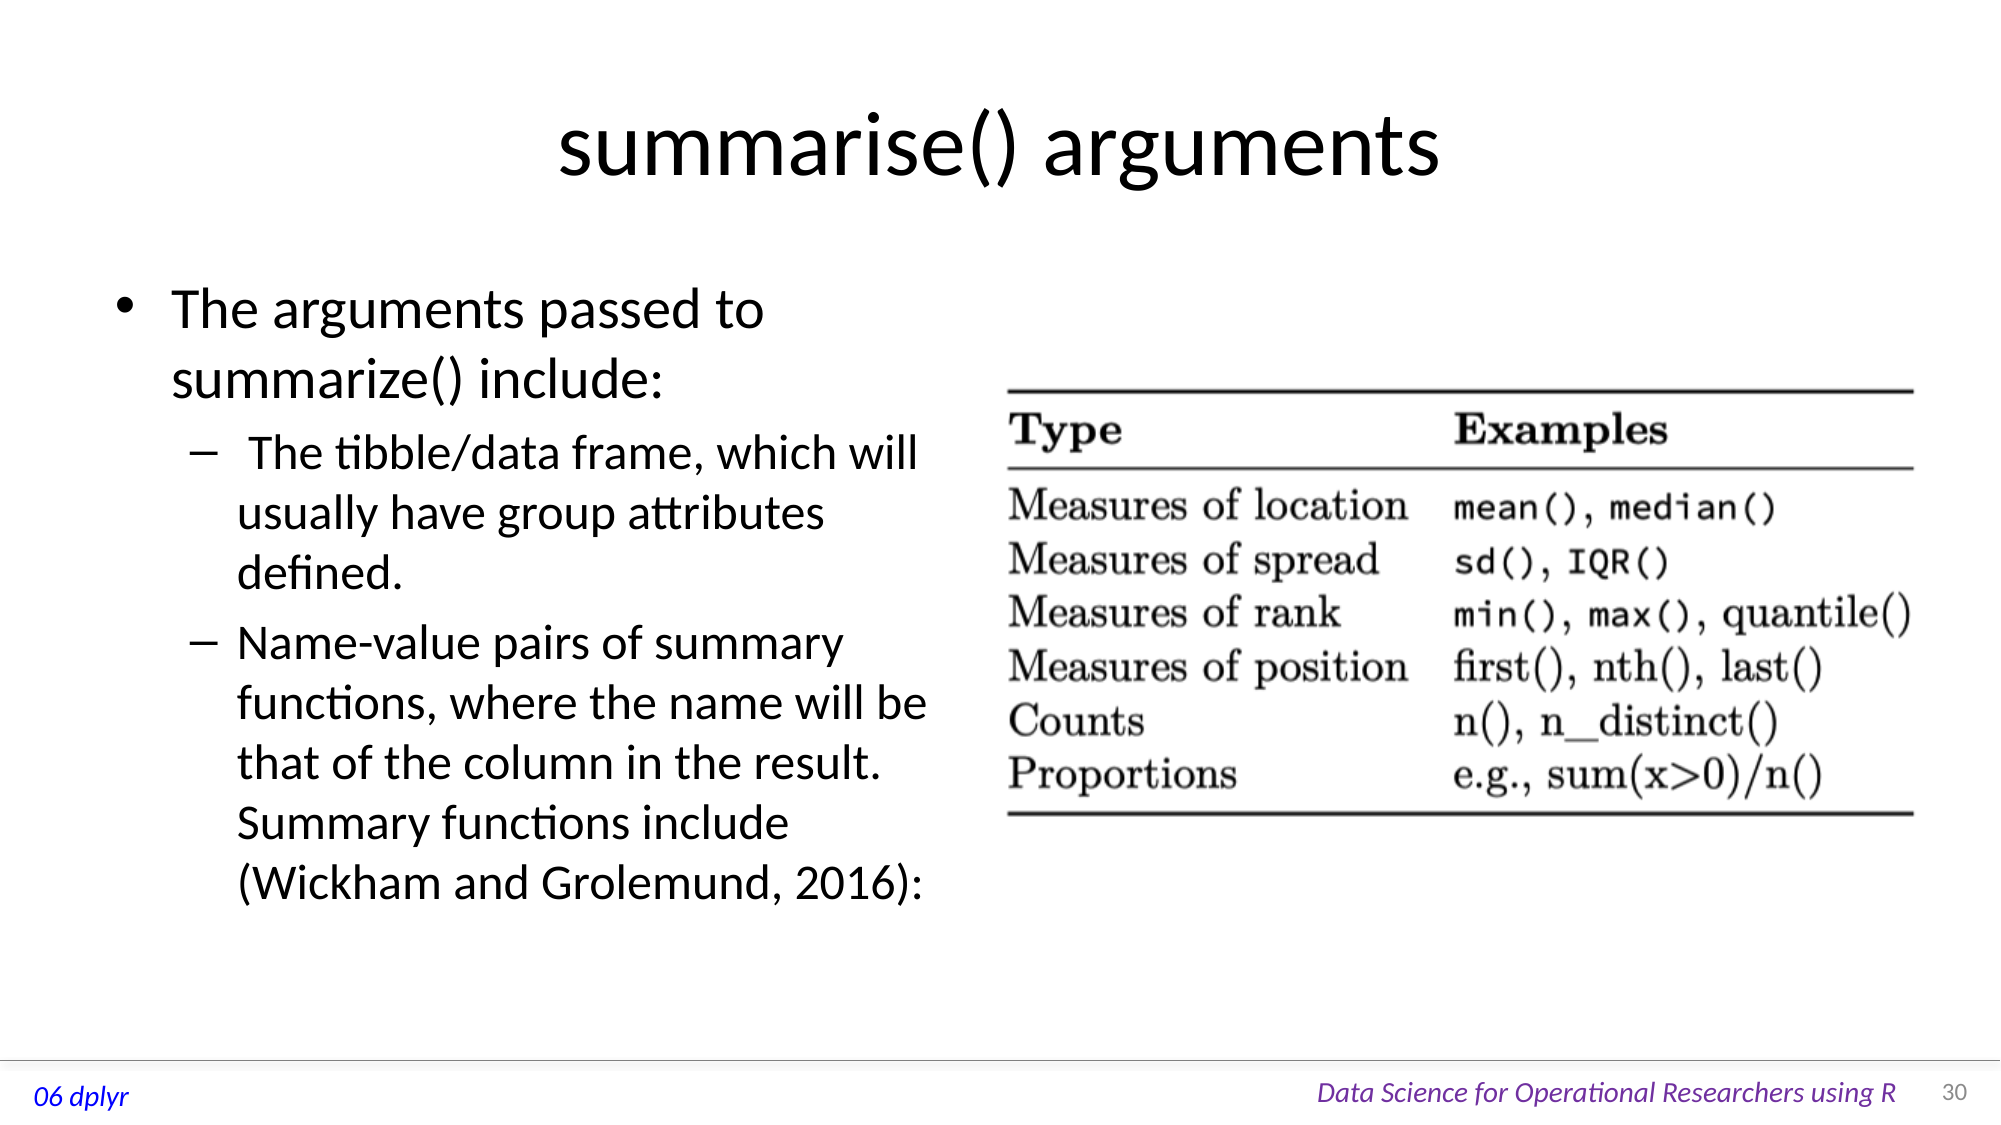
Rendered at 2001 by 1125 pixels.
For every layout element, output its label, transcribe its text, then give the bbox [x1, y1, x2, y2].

picture [983, 358, 1977, 844]
list The arguments passed to summarize() include: The tibble/data frame, which will usually have group attributes defined. Name-value pairs of summary functions, where the name will be that of the column in the result. Summary functions include (Wickham and Grolemund, 2016): [99, 262, 984, 1005]
title summarise() arguments [99, 45, 1900, 233]
slide_number 30 [1899, 1060, 1983, 1120]
